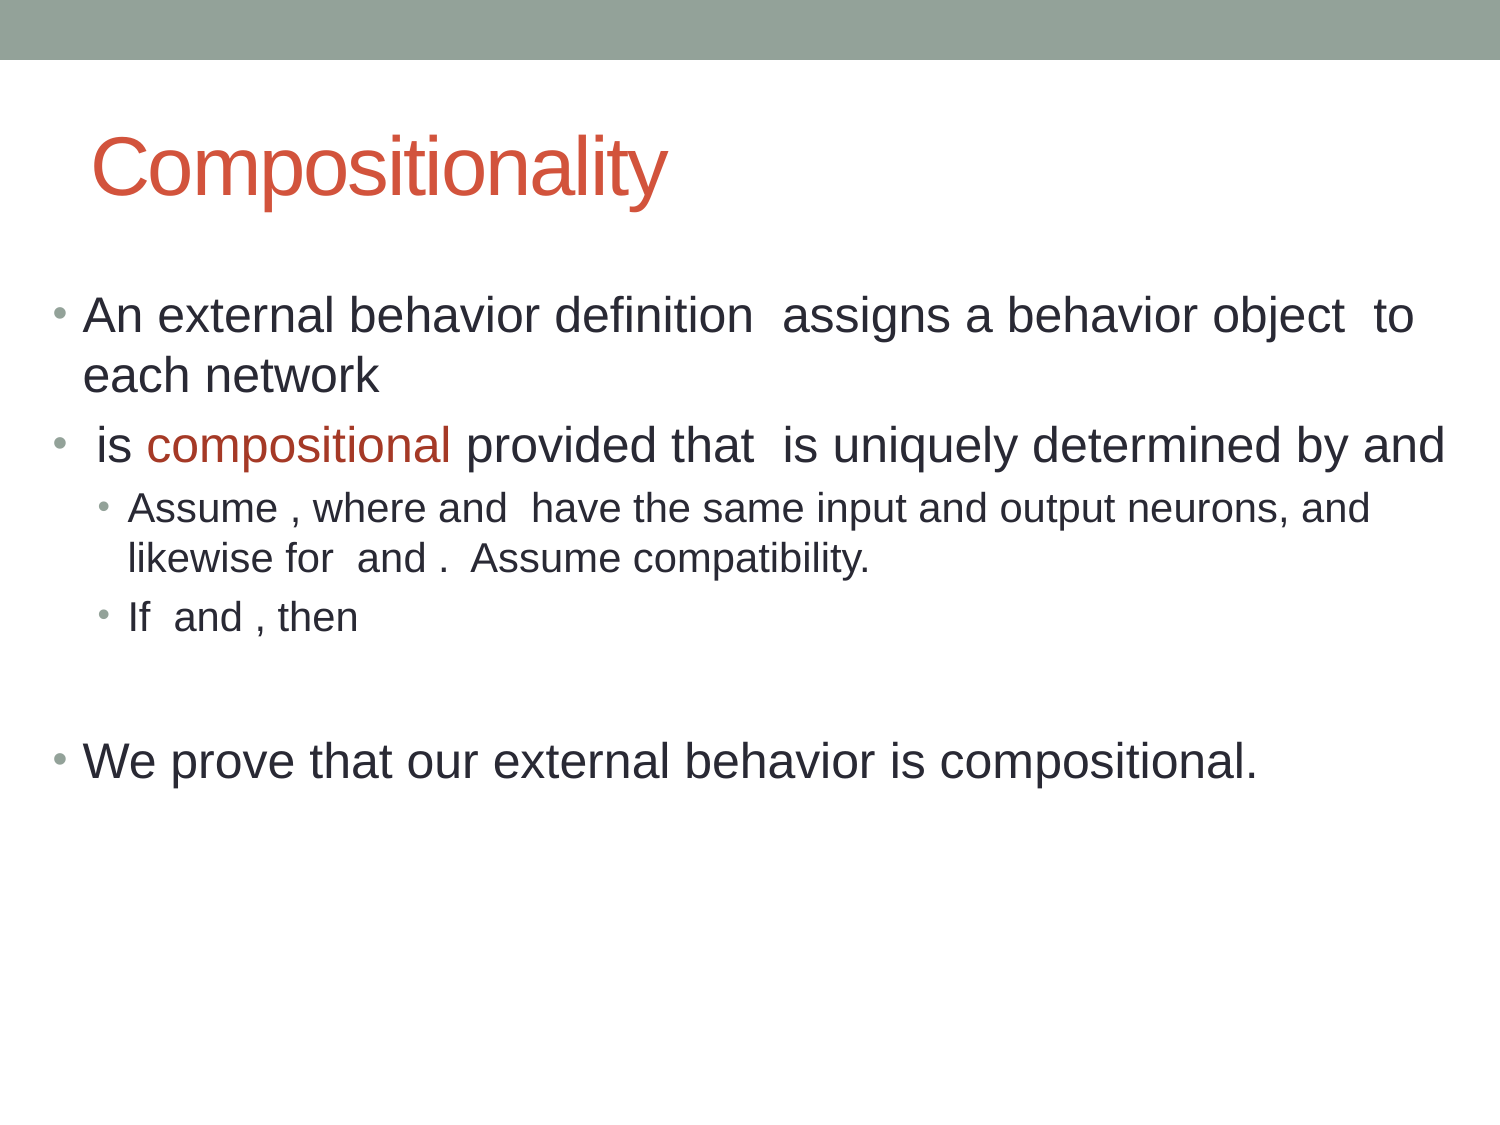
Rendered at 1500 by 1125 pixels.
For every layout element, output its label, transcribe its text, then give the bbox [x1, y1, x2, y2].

title Compositionality [75, 62, 1425, 263]
